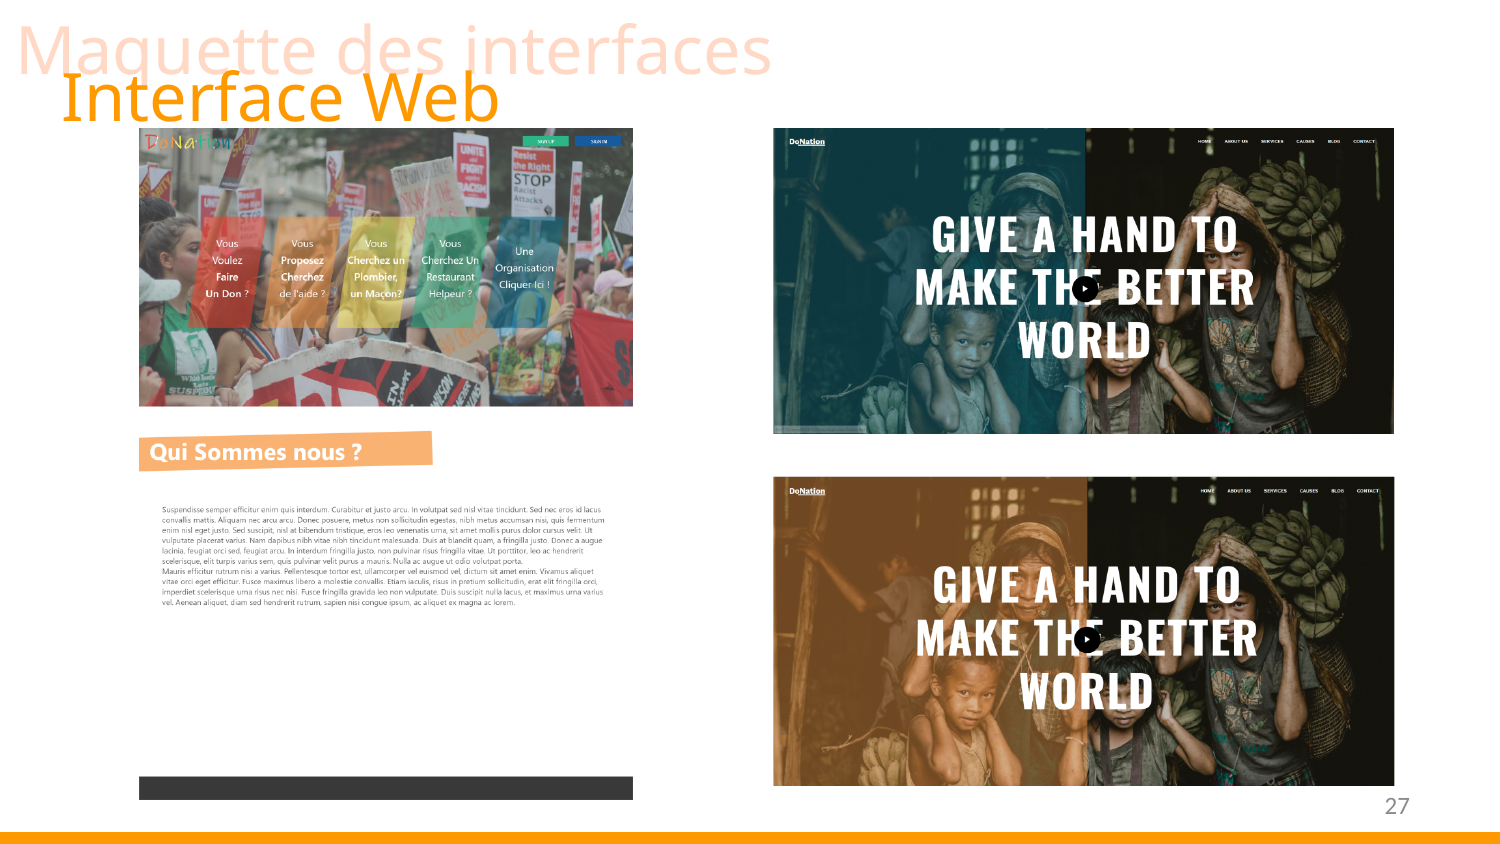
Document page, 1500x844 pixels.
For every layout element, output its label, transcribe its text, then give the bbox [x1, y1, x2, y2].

picture [773, 128, 1395, 434]
picture [139, 128, 633, 800]
text_box [0, 830, 1500, 844]
text_box Maquette des interfaces [0, 0, 1500, 106]
slide_number 27 [1074, 782, 1425, 827]
picture [773, 476, 1395, 786]
text_box Interface Web [46, 46, 1500, 153]
